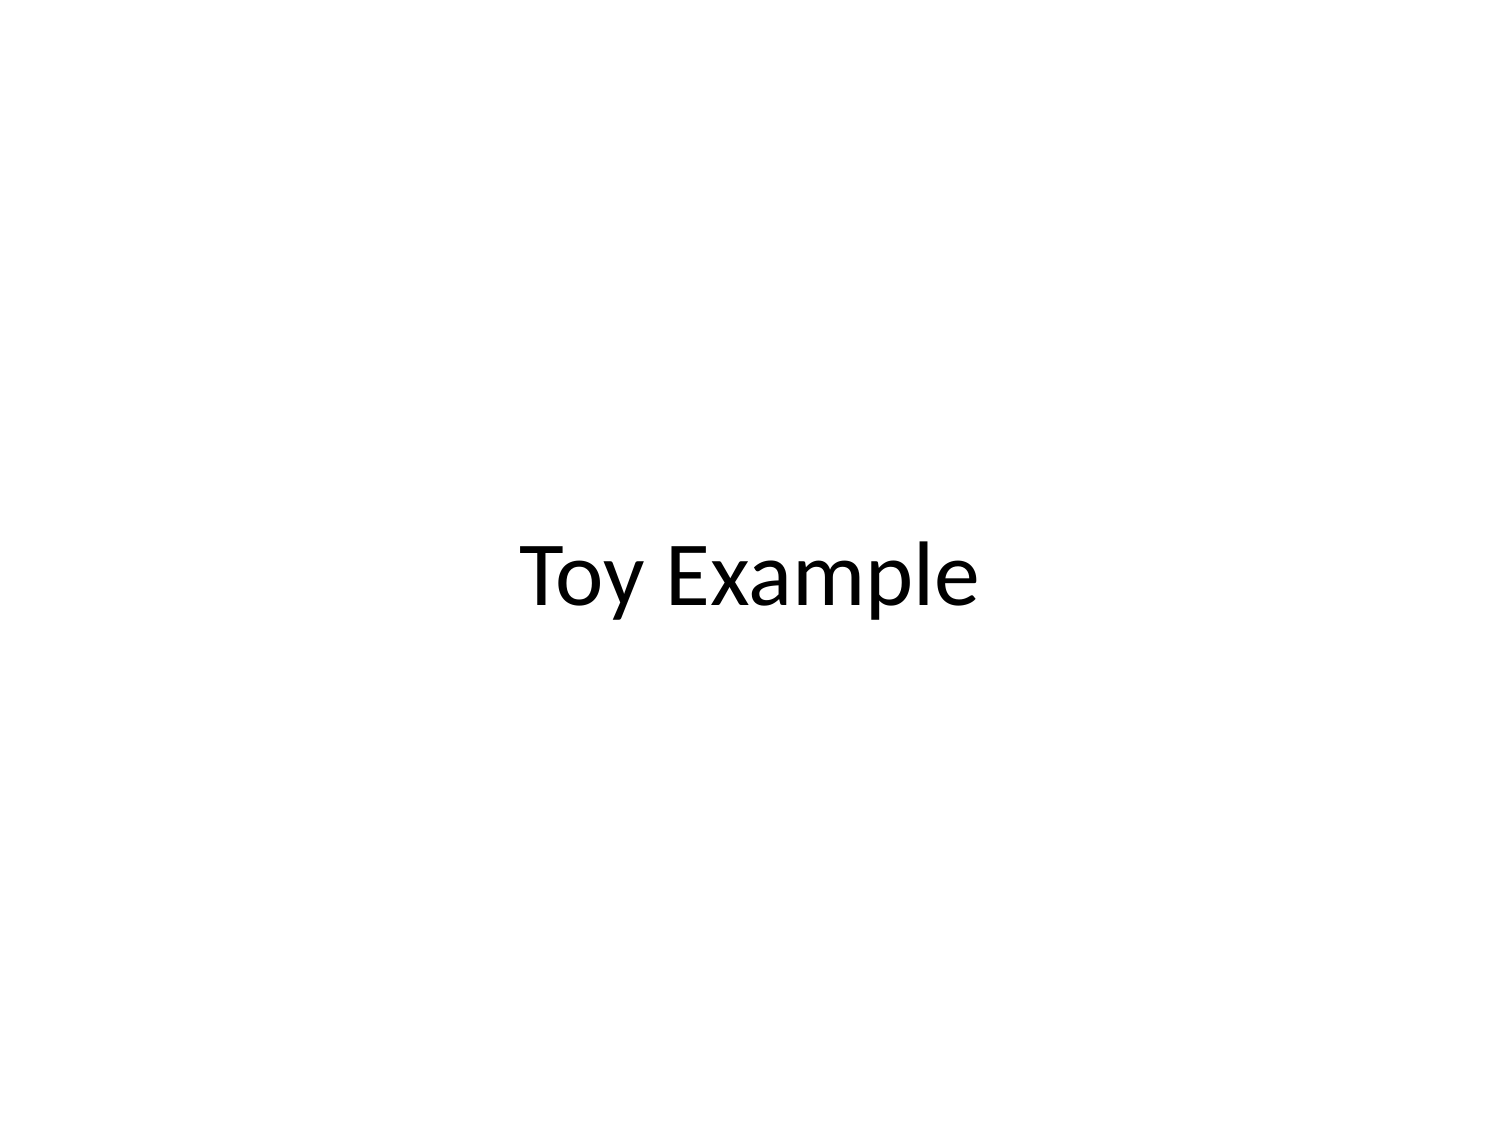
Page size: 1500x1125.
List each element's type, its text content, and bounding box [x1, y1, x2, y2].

title Toy Example [75, 474, 1425, 663]
